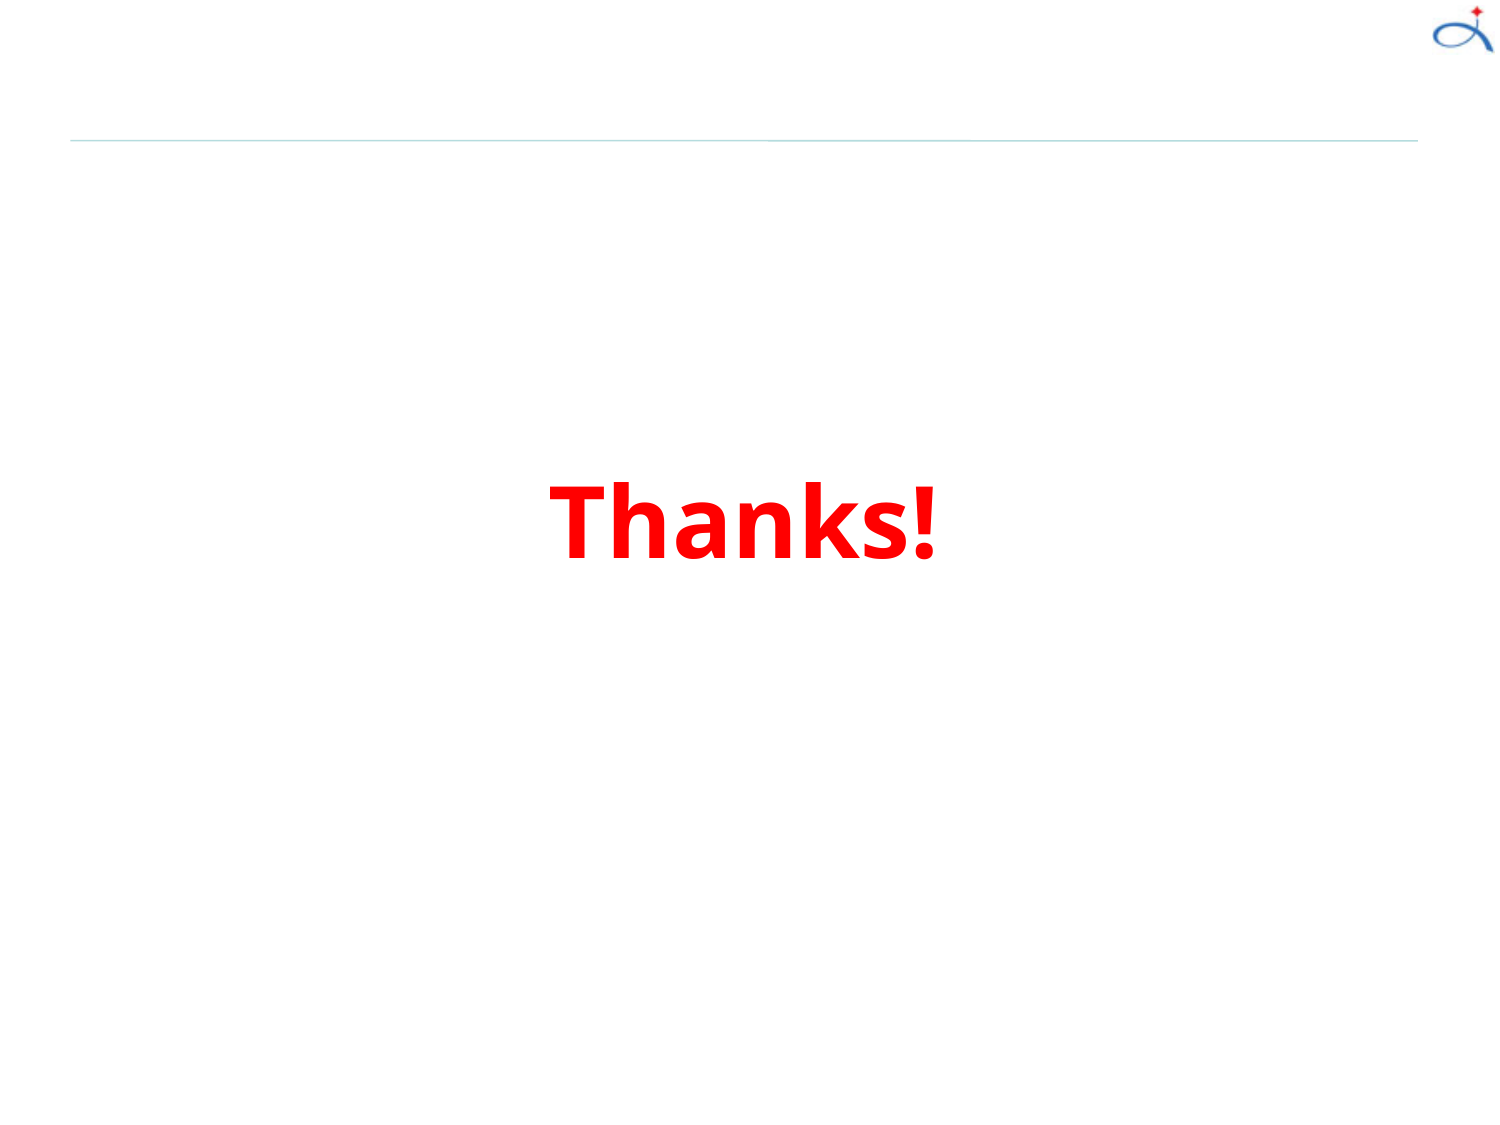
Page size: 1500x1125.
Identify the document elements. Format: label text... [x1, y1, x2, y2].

picture [1432, 5, 1495, 55]
list Thanks! [46, 163, 1442, 1055]
